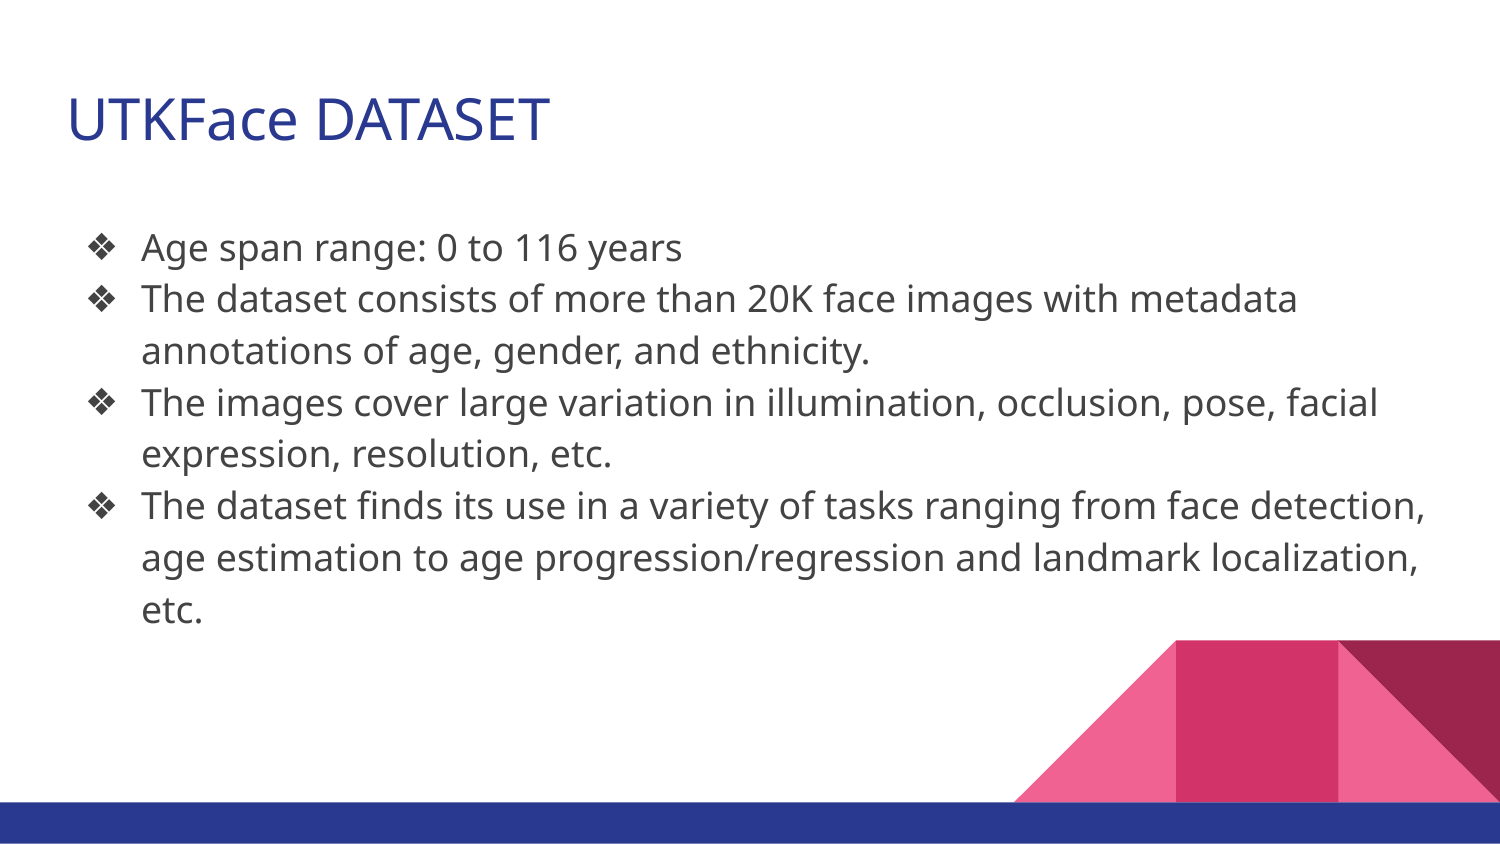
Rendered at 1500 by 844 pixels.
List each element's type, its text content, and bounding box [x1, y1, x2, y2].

list Age span range: 0 to 116 years The dataset consists of more than 20K face images with metadata annotations of age, gender, and ethnicity. The images cover large variation in illumination, occlusion, pose, facial expression, resolution, etc. The dataset finds its use in a variety of tasks ranging from face detection, age estimation to age progression/regression and landmark localization, etc. [51, 201, 1449, 750]
title UTKFace DATASET [51, 67, 1449, 167]
